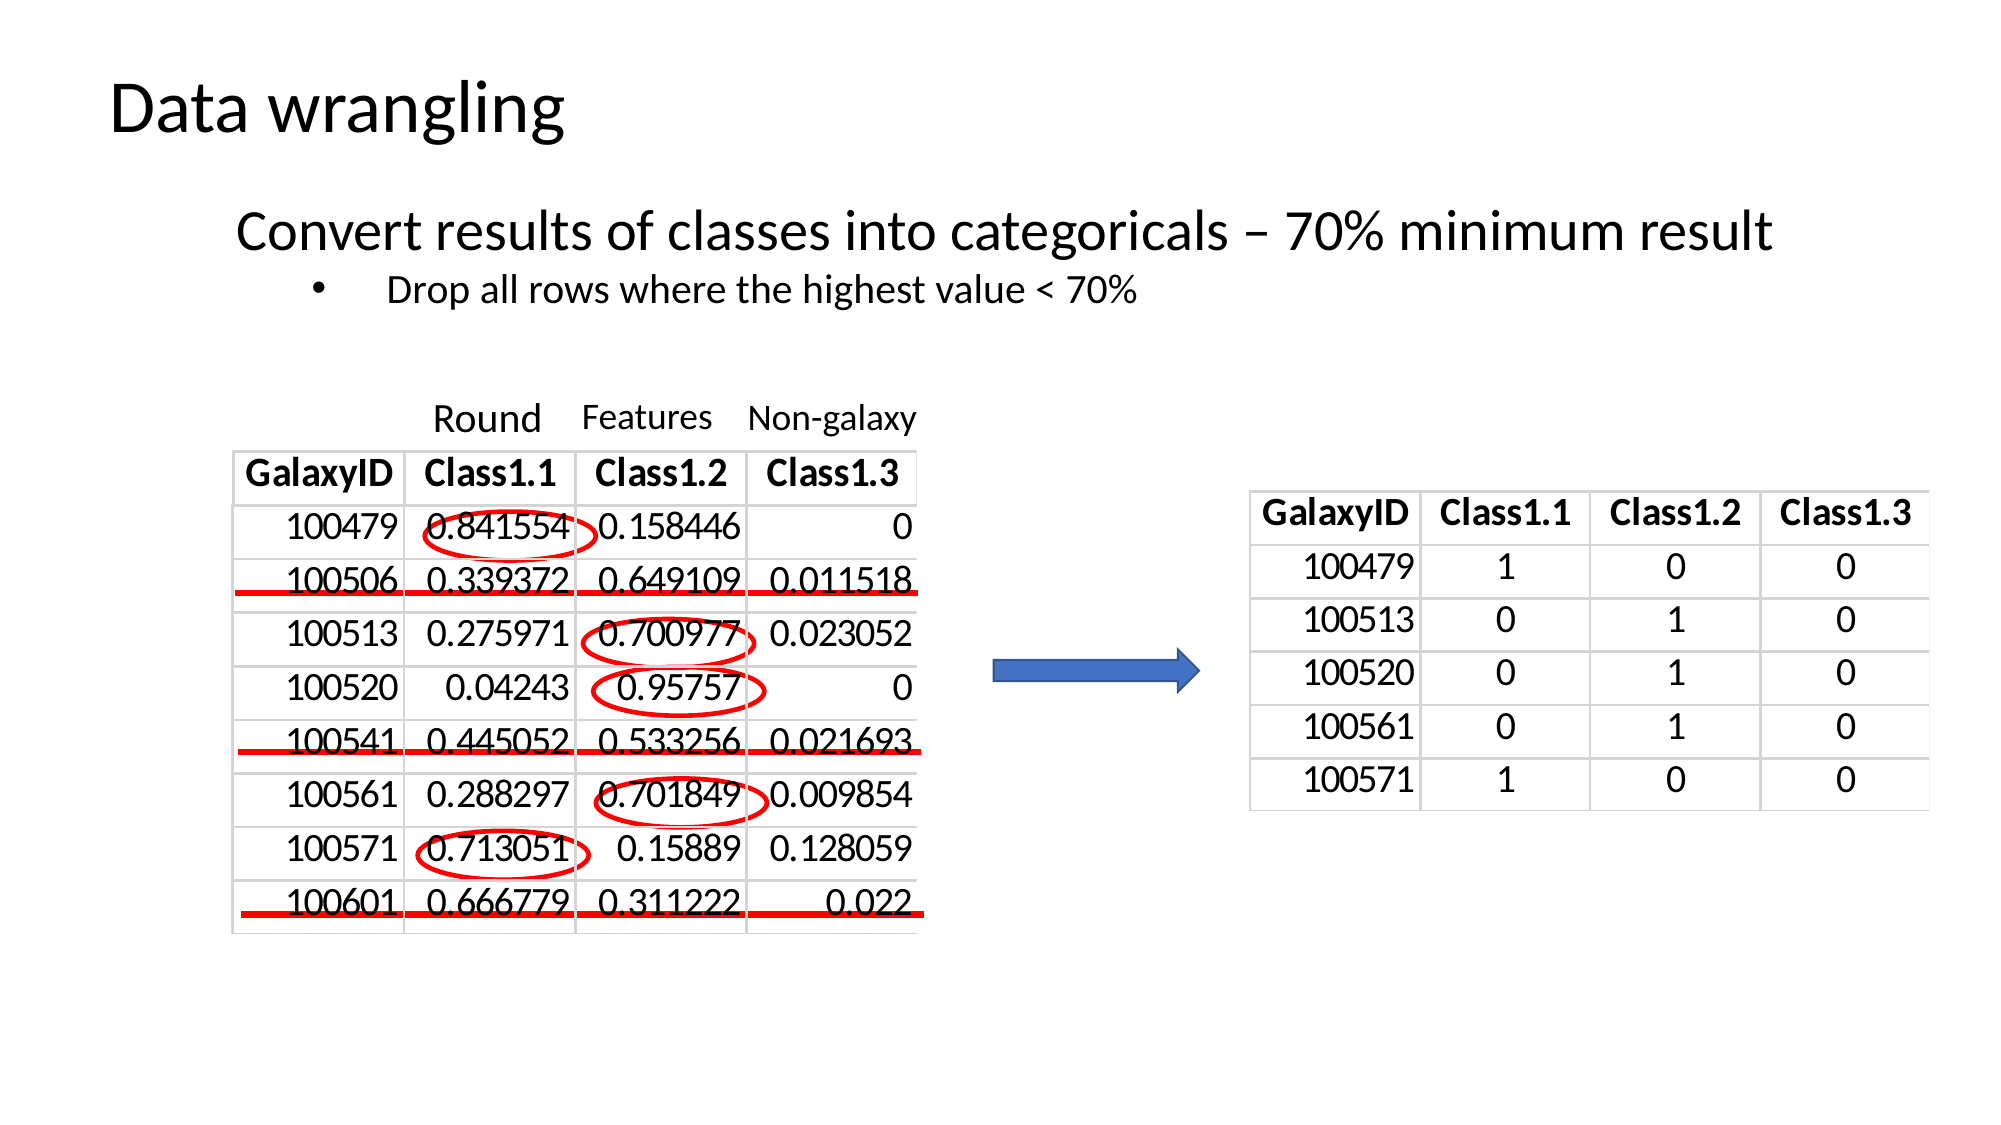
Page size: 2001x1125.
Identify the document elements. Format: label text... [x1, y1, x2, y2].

text_box [992, 646, 1201, 695]
text_box Data wrangling [94, 50, 581, 156]
text_box Features [567, 384, 729, 445]
picture [1248, 490, 1932, 814]
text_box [231, 449, 920, 936]
text_box Round [418, 383, 558, 449]
text_box Convert results of classes into categoricals – 70% minimum result Drop all rows where the highest value < 70% [221, 184, 1858, 320]
text_box Non-galaxy [732, 385, 933, 446]
